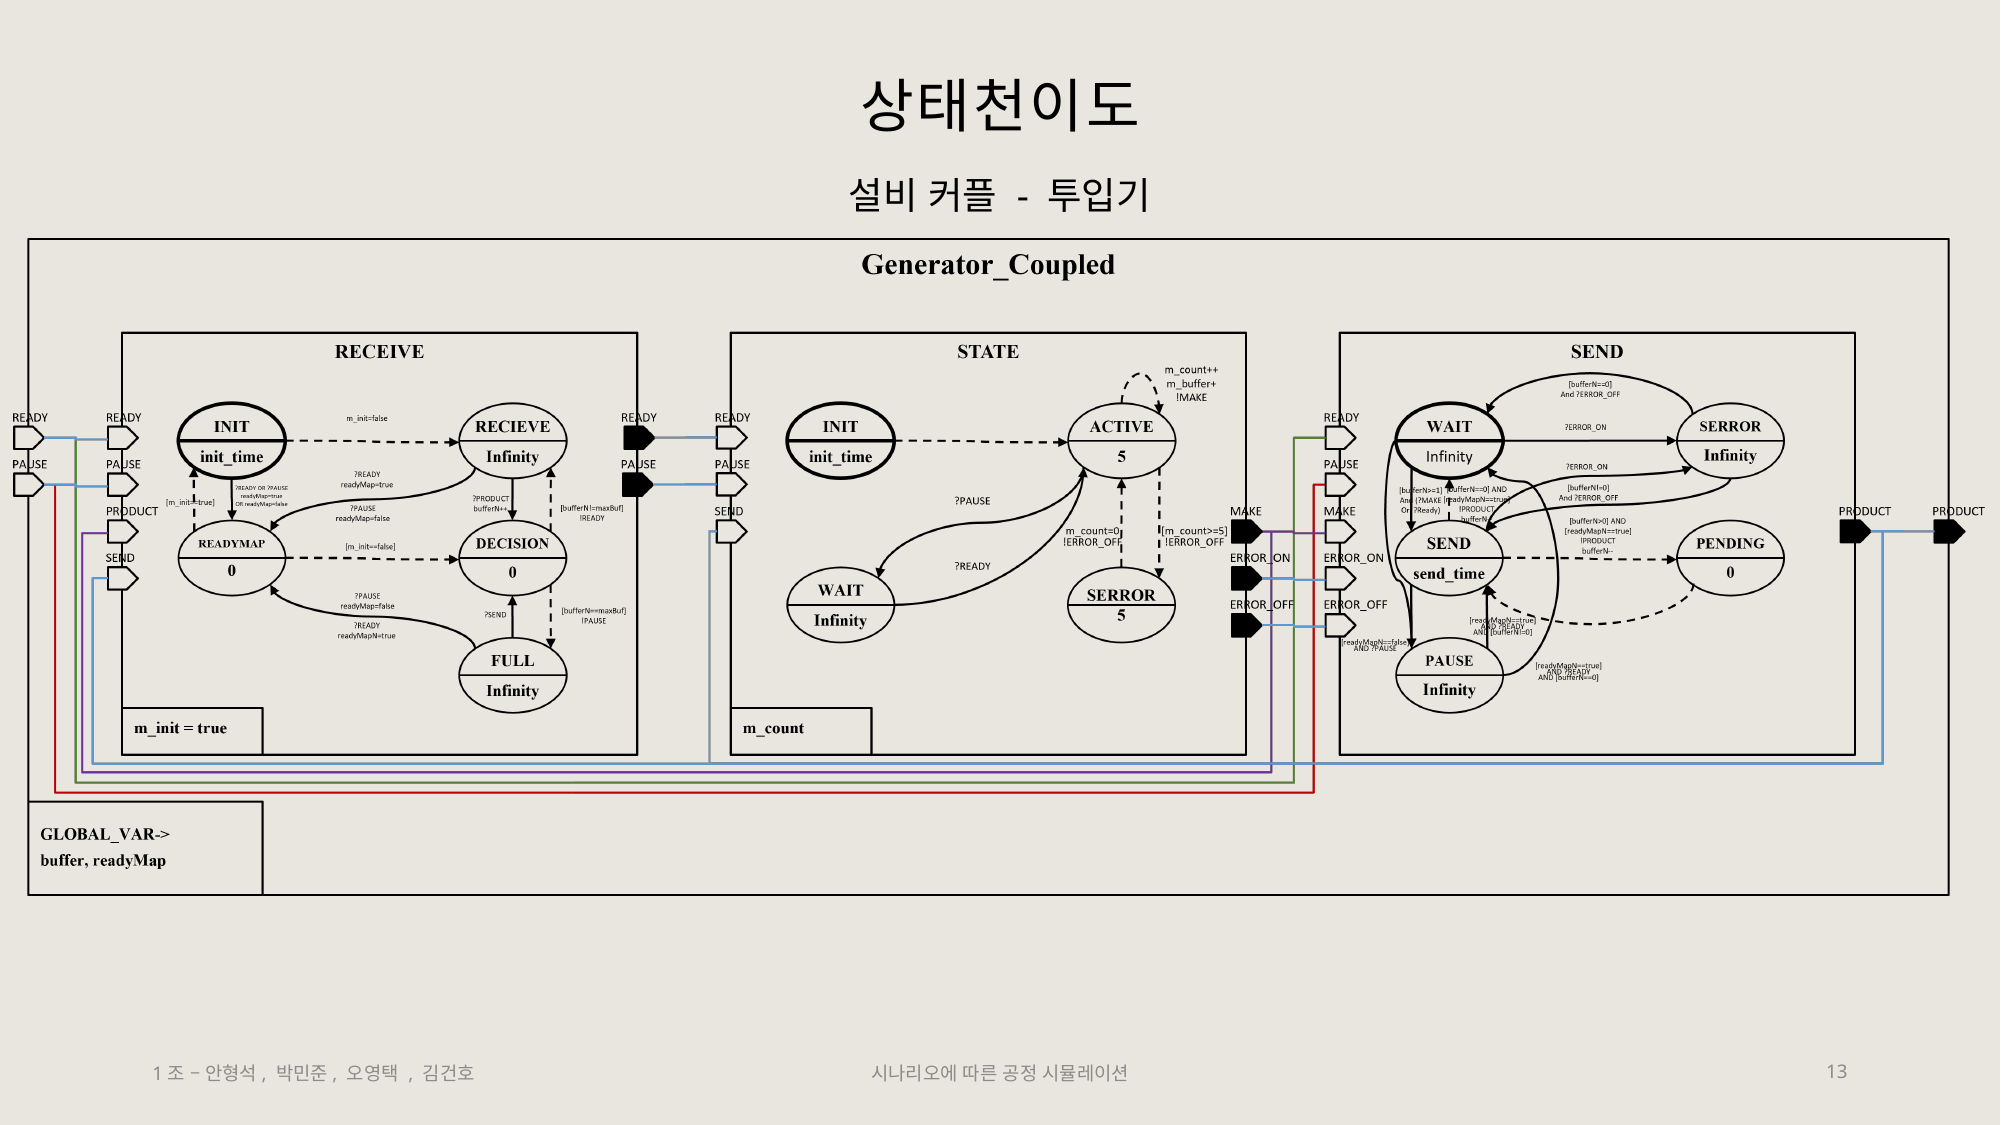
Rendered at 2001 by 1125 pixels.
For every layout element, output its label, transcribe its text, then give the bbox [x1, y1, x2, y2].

list 설비 커플 - 투입기 [0, 169, 2000, 236]
picture [0, 236, 2000, 896]
title 상태천이도 [137, 0, 1863, 169]
slide_number 1조 – 안형석, 박민준, 오영택 , 김건호 [137, 1042, 588, 1103]
slide_number 13 [1412, 1042, 1863, 1103]
footer 시나리오에 따른 공정 시뮬레이션 [662, 1042, 1338, 1103]
